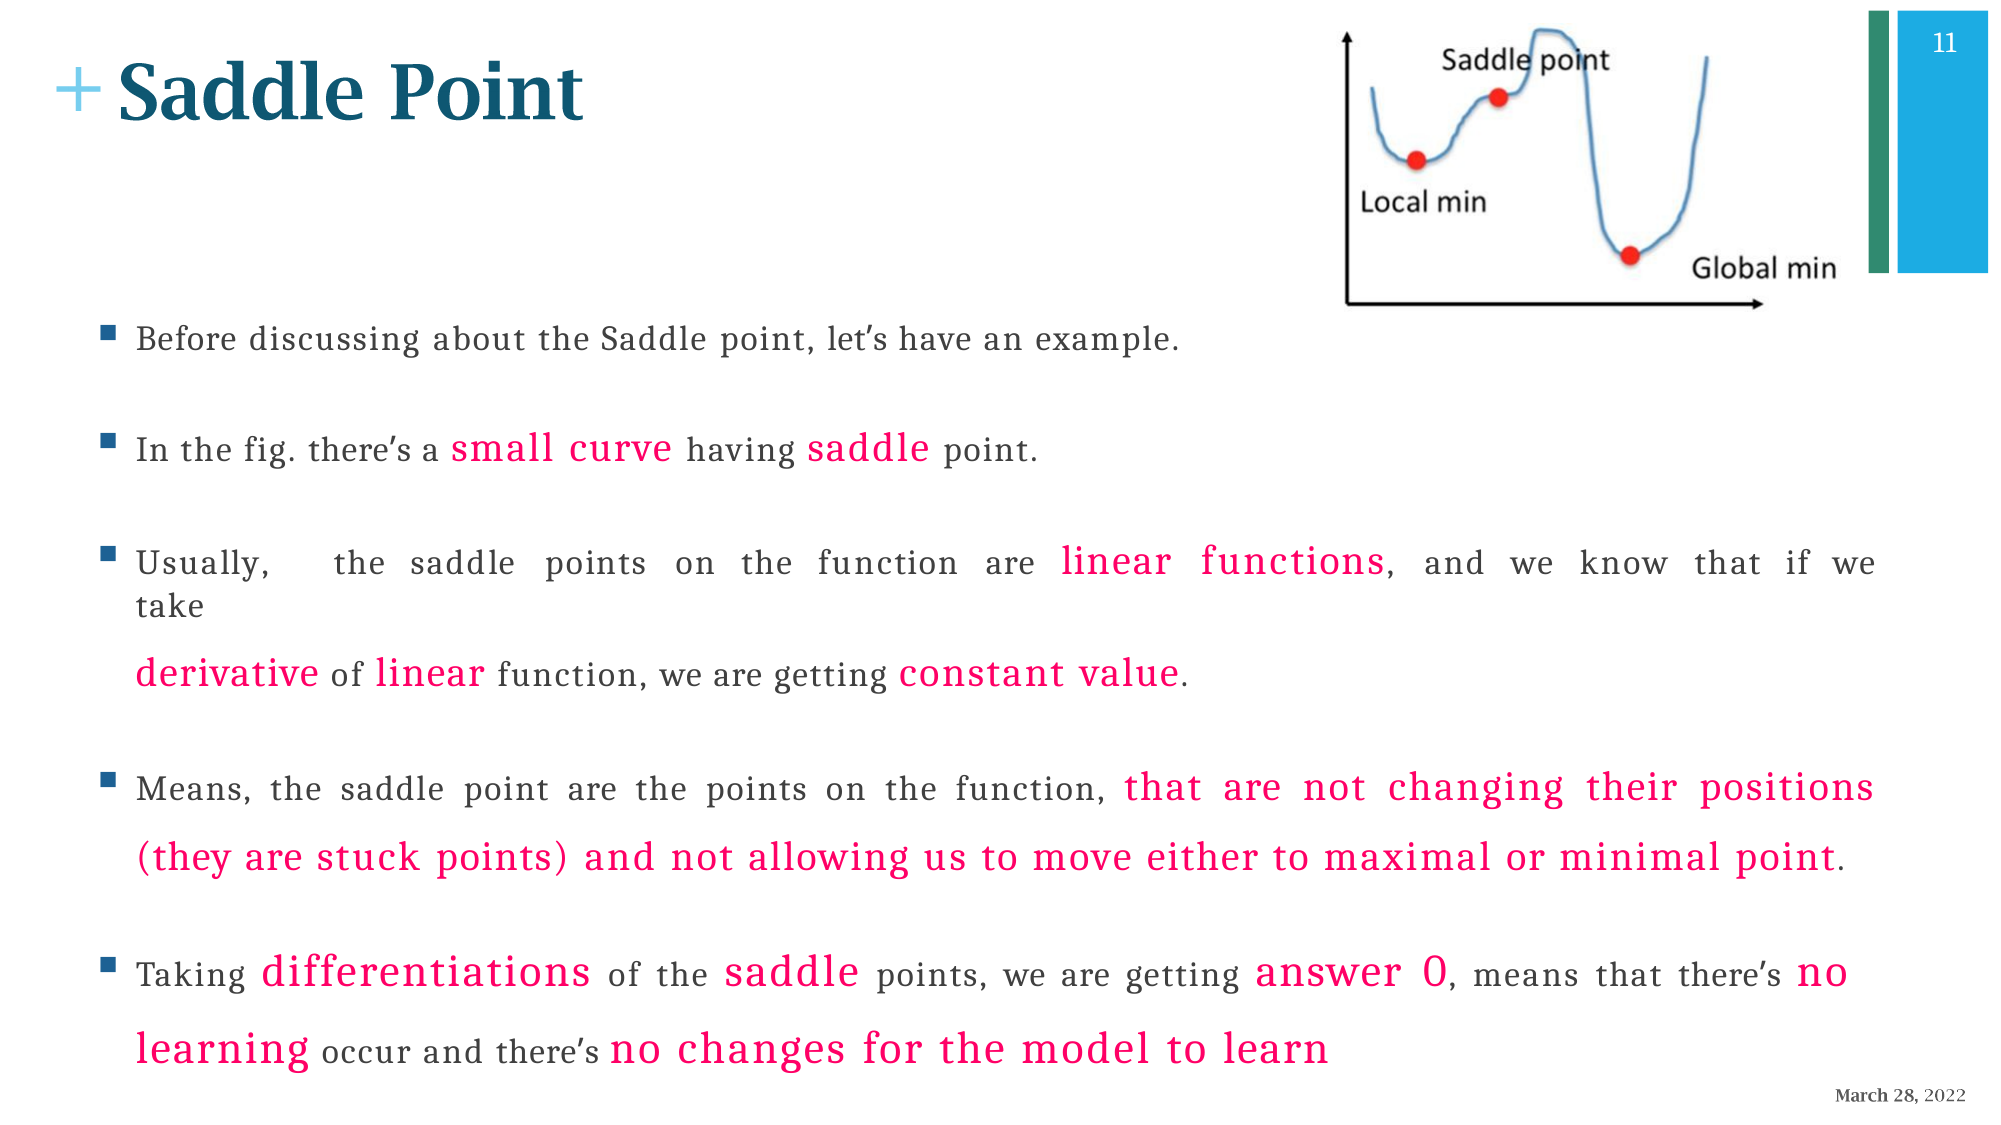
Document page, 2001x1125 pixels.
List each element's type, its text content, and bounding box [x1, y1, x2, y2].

text_box Before discussing about the Saddle point, let’s have an example. In the fig. there’s a small curve having saddle point. Usually, the saddle points on the function are linear functions, and we know that if we take derivative of linear function, we are getting constant value. Means, the saddle point are the points on the function, that are not changing their positions (they are stuck points) and not allowing us to move either to maximal or minimal point. Taking differentiations of the saddle points, we are getting answer 0, means that there’s no learning occur and there’s no changes for the model to learn [96, 313, 1938, 1073]
text_box 11 [1931, 20, 1972, 58]
picture [1336, 23, 1841, 312]
text_box [1868, 10, 1889, 274]
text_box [1835, 1085, 1977, 1106]
picture [48, 39, 623, 135]
text_box [1897, 10, 1989, 274]
